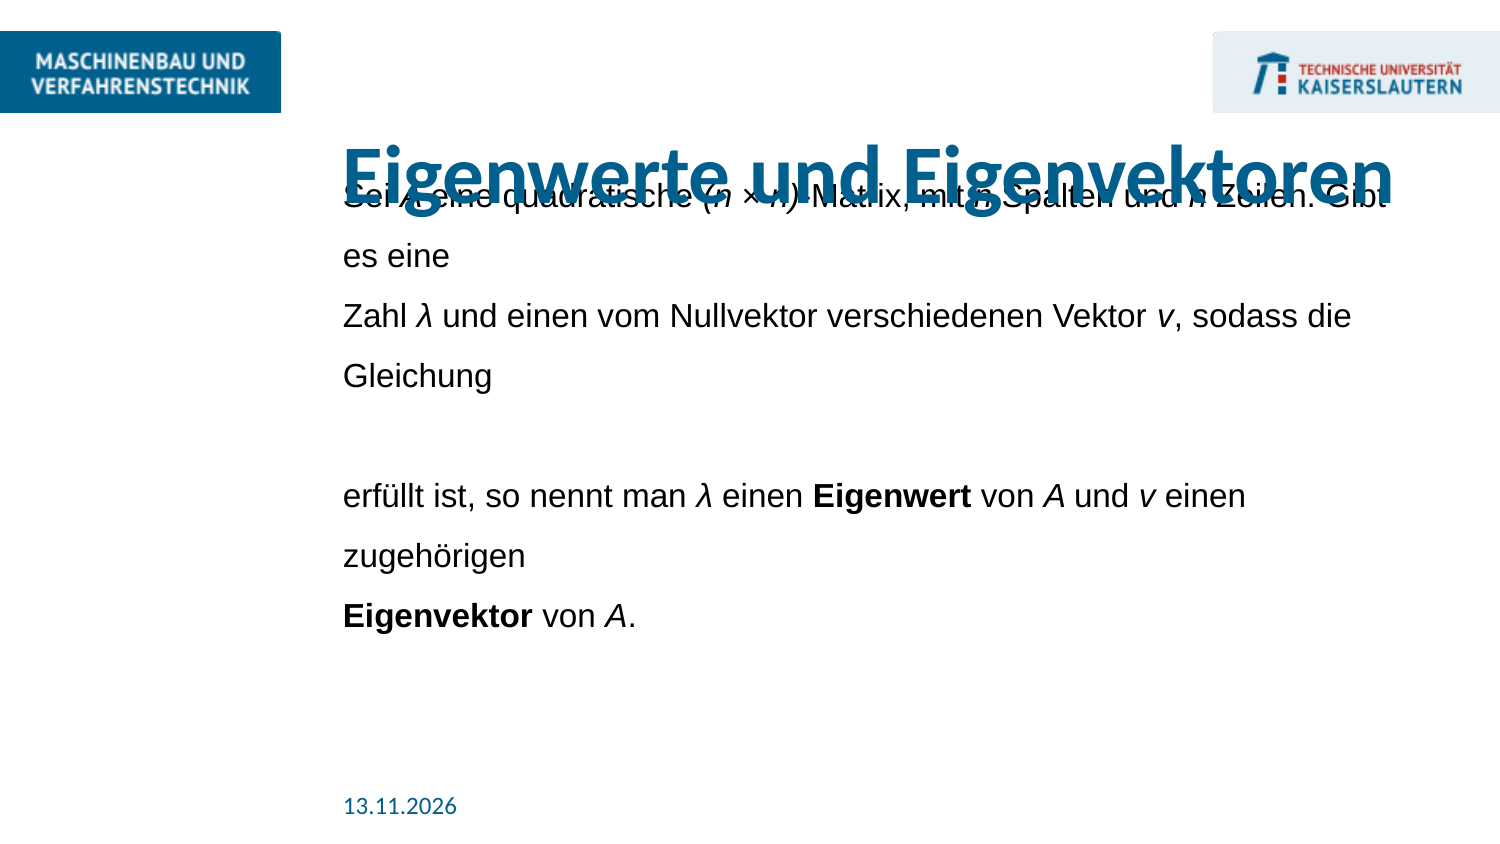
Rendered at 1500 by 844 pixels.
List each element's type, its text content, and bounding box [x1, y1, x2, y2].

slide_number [327, 782, 678, 827]
title Eigenwerte und Eigenvektoren [327, 112, 1425, 253]
